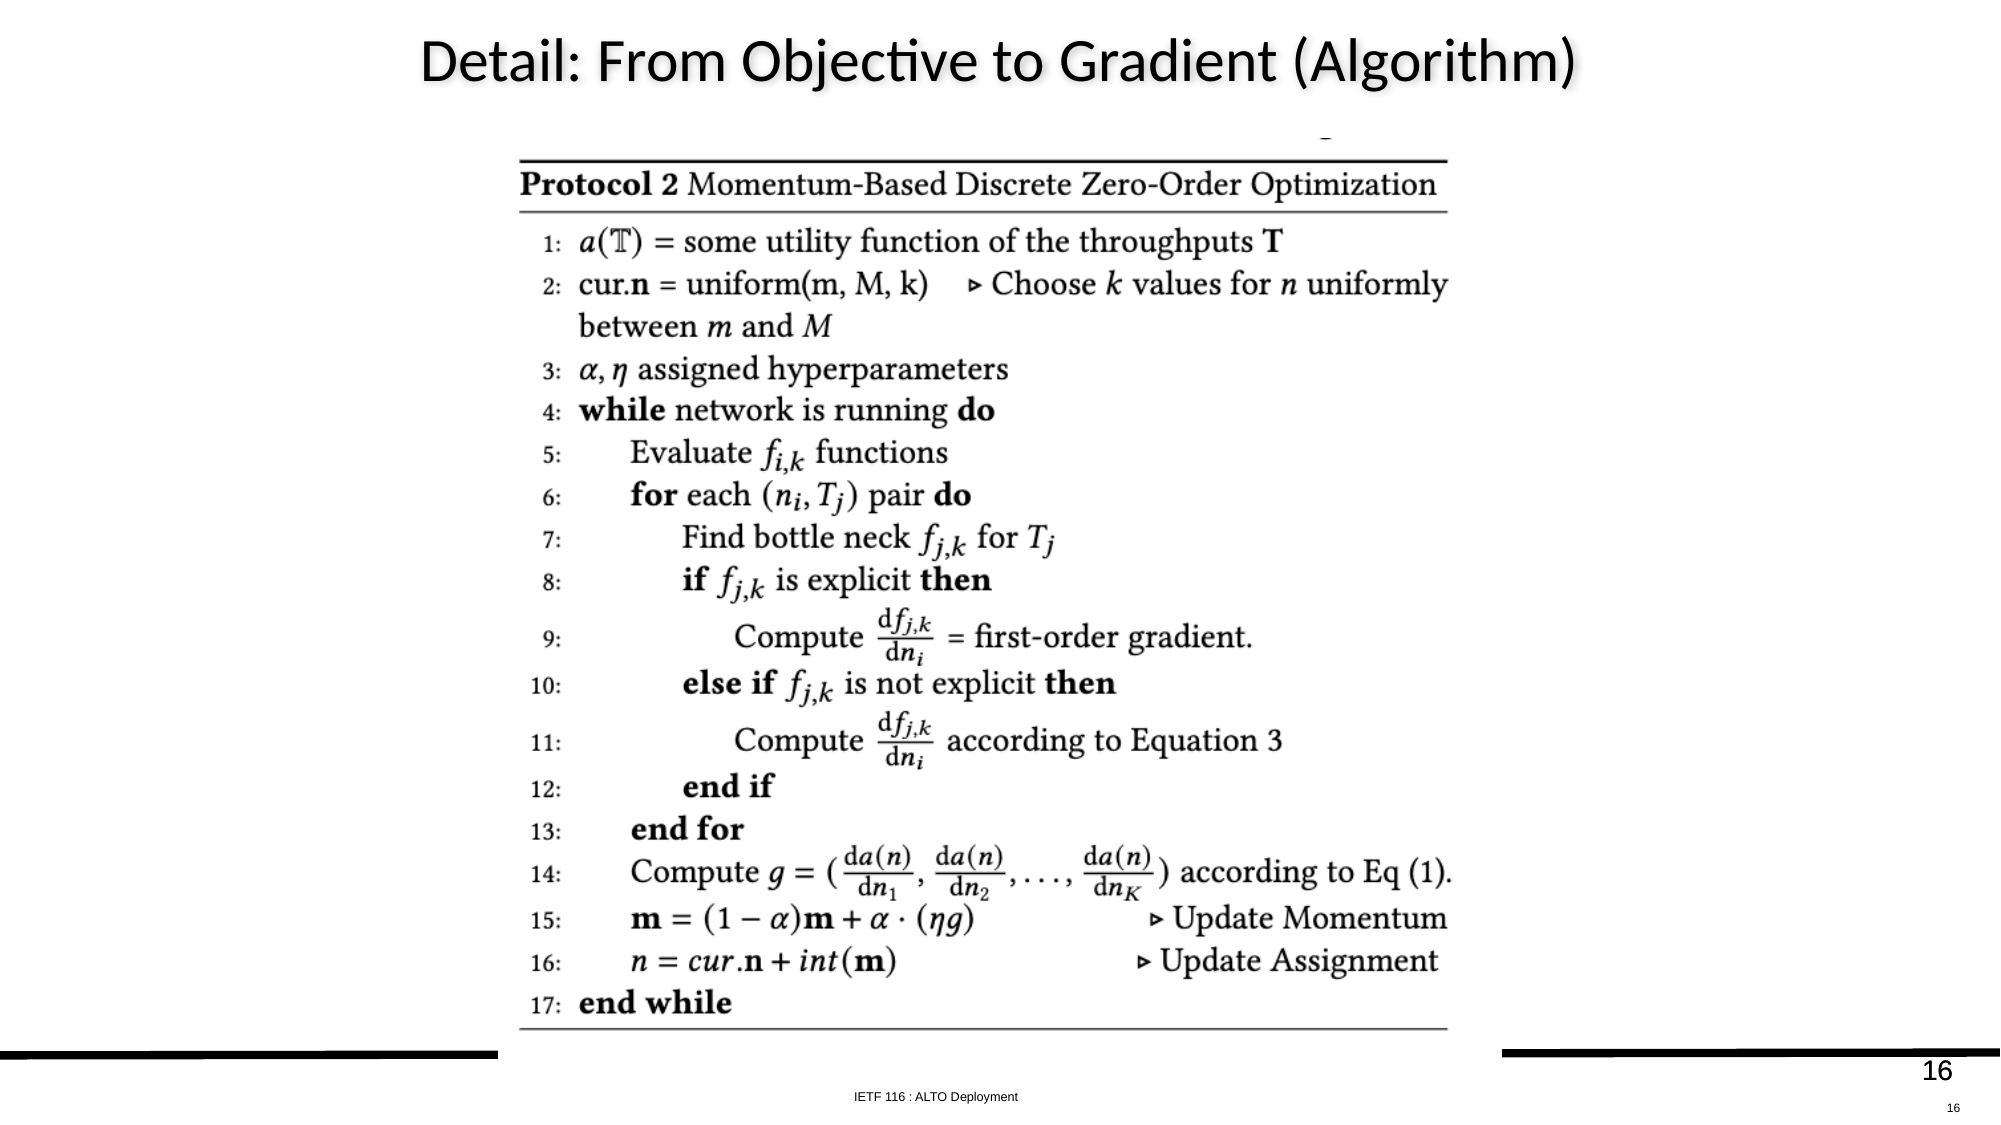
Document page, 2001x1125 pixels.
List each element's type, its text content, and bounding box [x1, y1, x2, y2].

title Detail: From Objective to Gradient (Algorithm) [67, 0, 1933, 126]
slide_number 16 [1853, 1019, 1974, 1106]
picture [498, 137, 1502, 1072]
